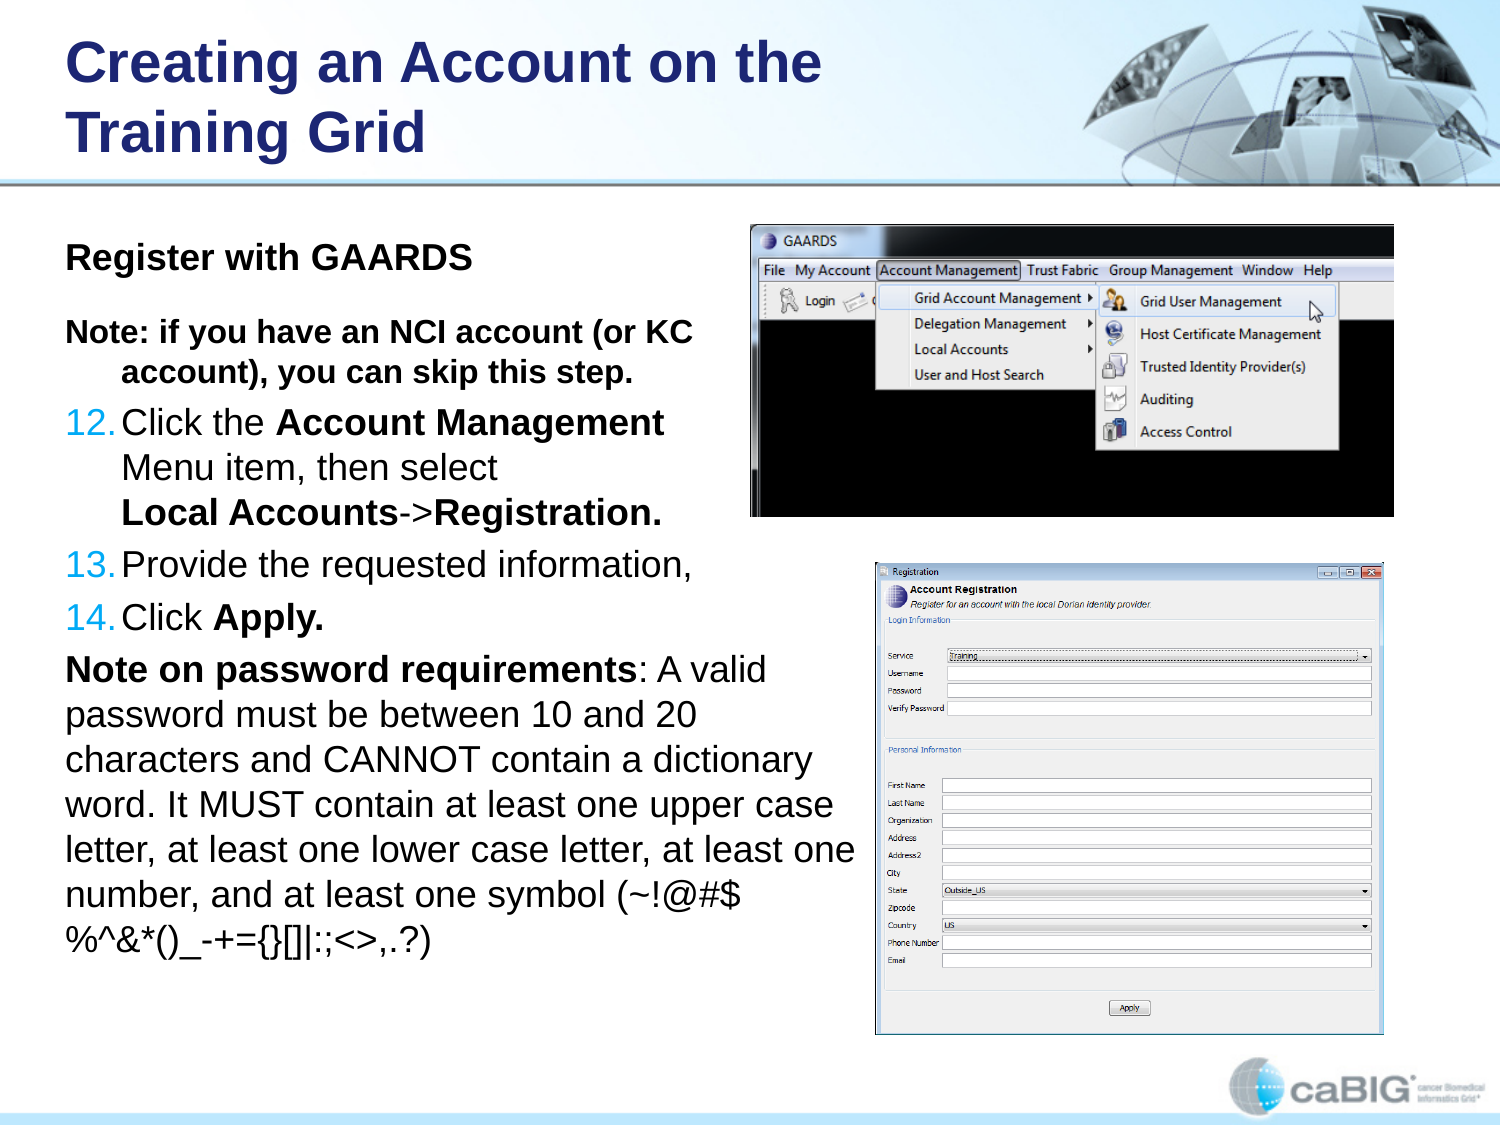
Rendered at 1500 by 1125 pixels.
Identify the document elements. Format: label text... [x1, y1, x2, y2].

picture [0, 0, 1500, 1125]
title Creating an Account on the Training Grid [49, 0, 863, 188]
list Register with GAARDS Note: if you have an NCI account (or KC account), you can skip this step. Click the Account Management Menu item, then select Local Accounts->Registration. Provide the requested information, Click Apply. Note on password requirements: A valid password must be between 10 and 20 characters and CANNOT contain a dictionary word. It MUST contain at least one upper case letter, at least one lower case letter, at least one number, and at least one symbol (~!@#$%^&*()_-+={}[]|:;<>,.?) [49, 224, 876, 1038]
